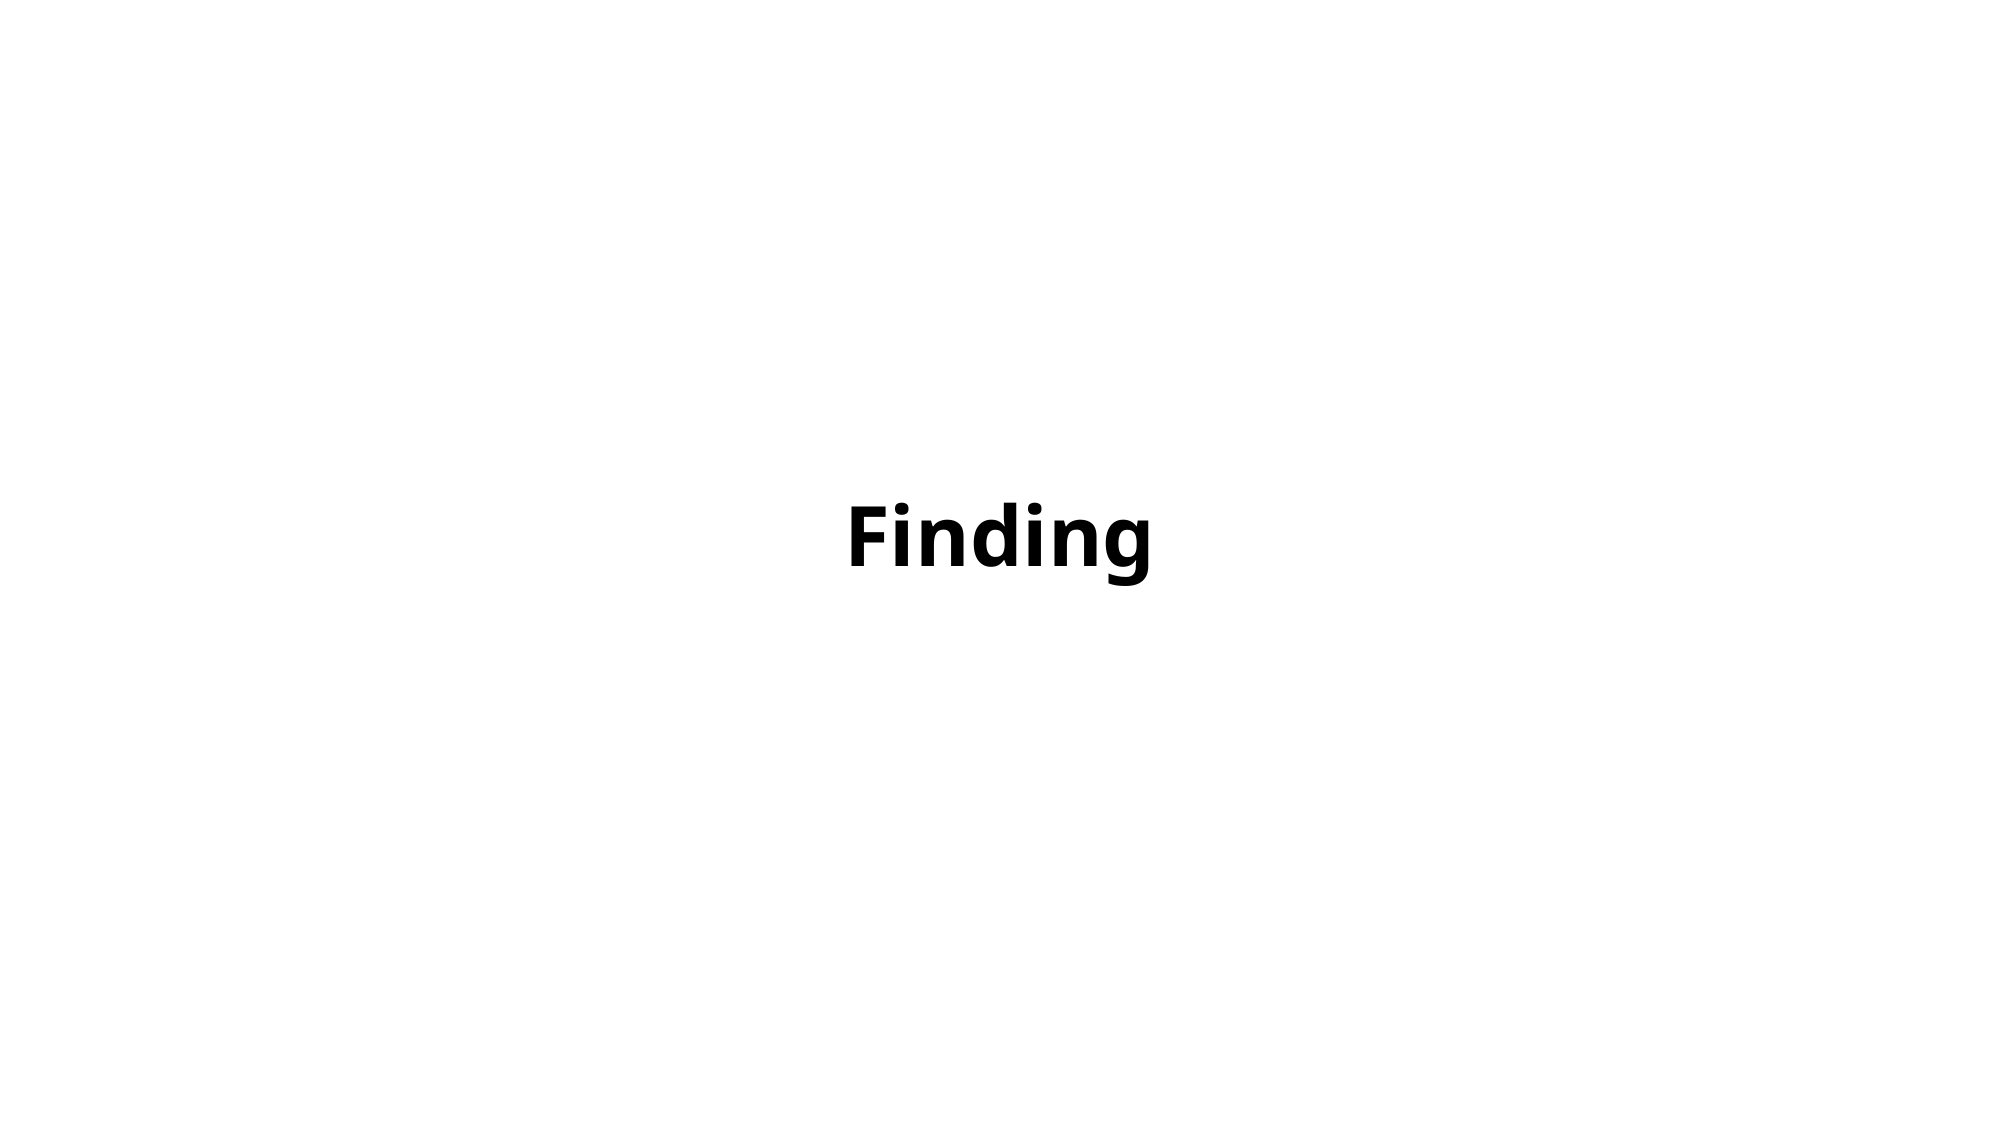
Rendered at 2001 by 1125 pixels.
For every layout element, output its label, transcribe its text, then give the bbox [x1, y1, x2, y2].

title Finding [137, 430, 1863, 649]
